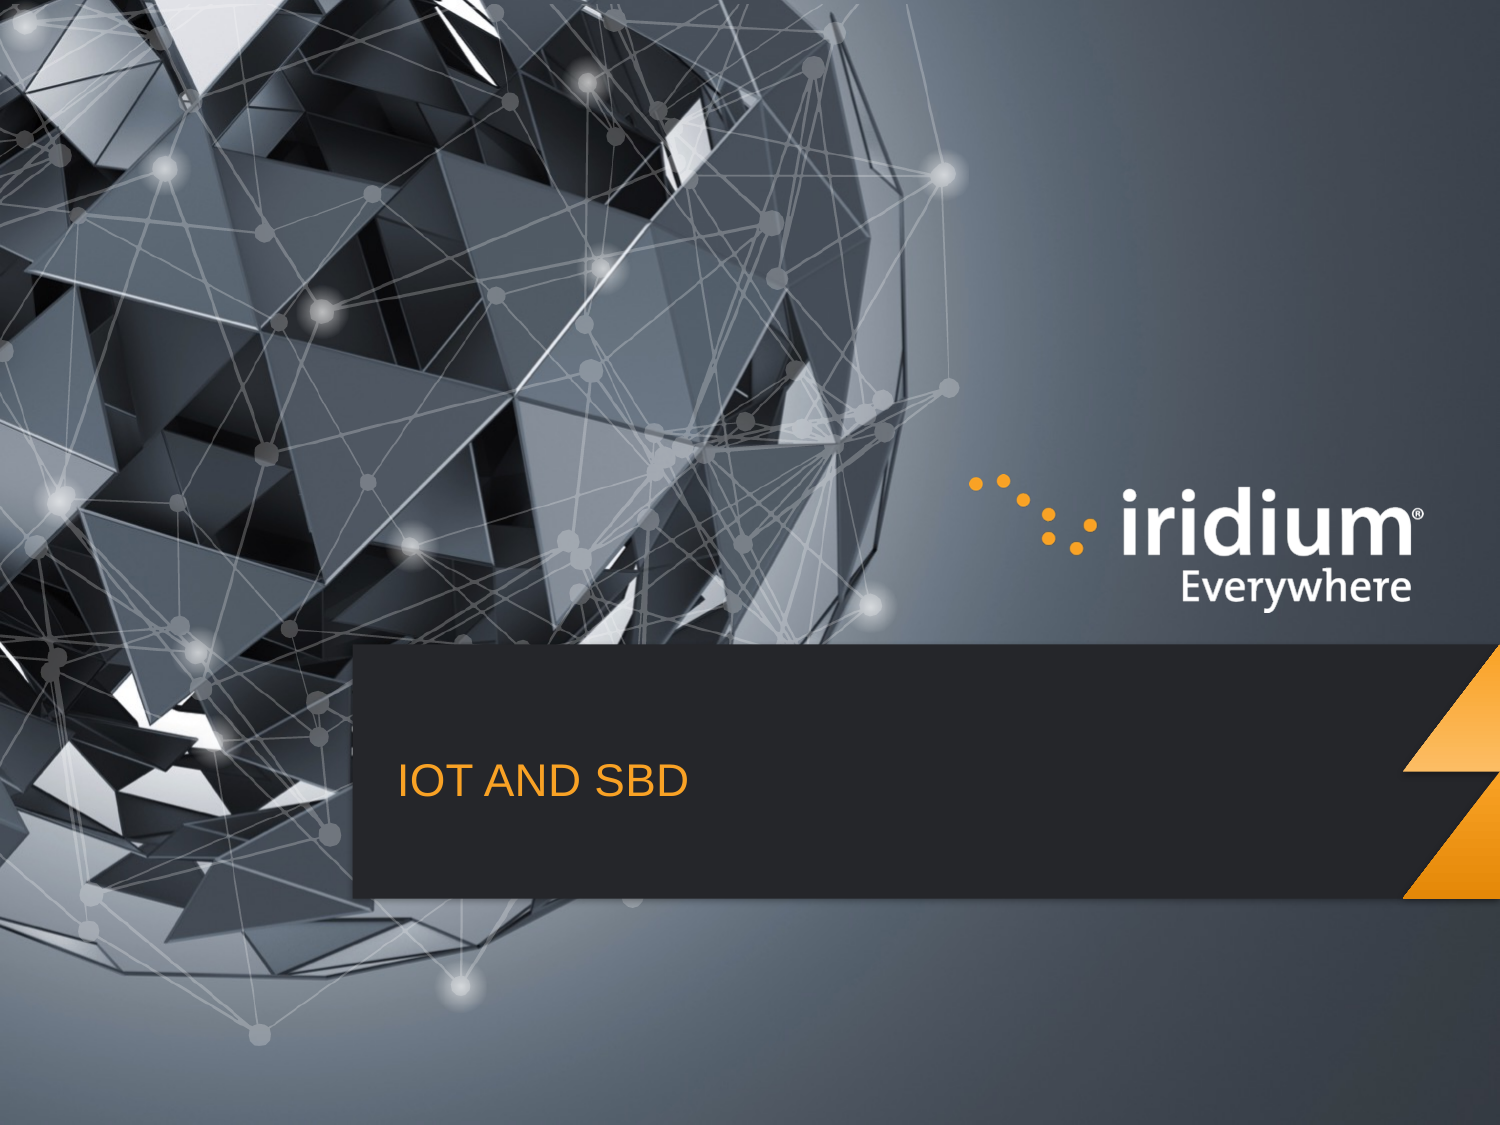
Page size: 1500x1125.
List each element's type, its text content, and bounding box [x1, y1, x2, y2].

picture [0, 0, 1500, 1125]
title Iot and SBD [381, 684, 1374, 814]
